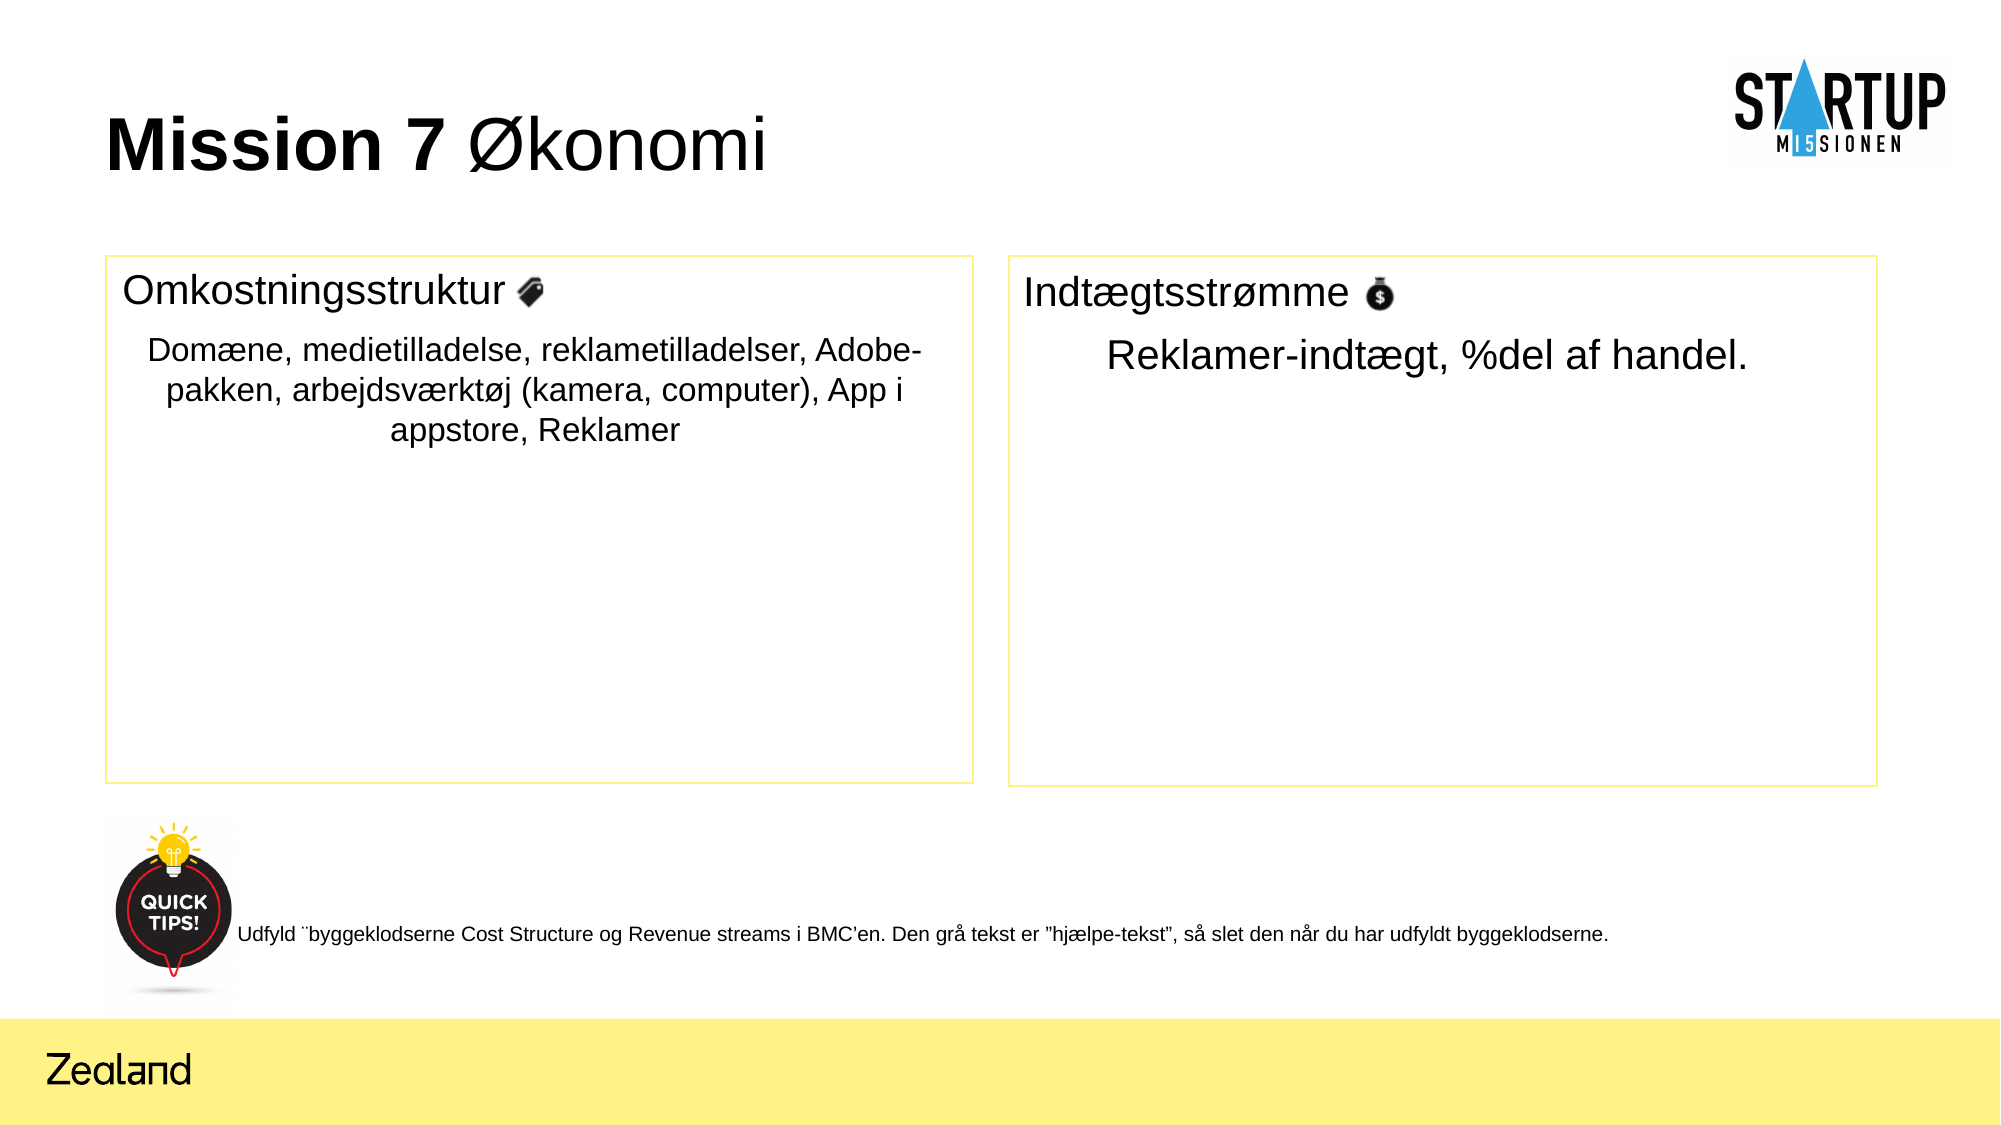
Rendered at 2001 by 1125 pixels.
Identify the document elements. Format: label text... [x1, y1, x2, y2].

picture [1349, 272, 1399, 317]
text_box Omkostningsstruktur [122, 262, 575, 313]
picture [105, 817, 238, 1018]
text_box [1008, 255, 1878, 787]
picture [508, 270, 548, 310]
list Udfyld ¨byggeklodserne Cost Structure og Revenue streams i BMC’en. Den grå tekst er ”hjælpe-tekst”, så slet den når du har udfyldt byggeklodserne. [238, 917, 1939, 960]
text_box [105, 255, 974, 784]
text_box Reklamer-indtægt, %del af handel. [1025, 328, 1841, 379]
picture [1726, 56, 1952, 165]
text_box Indtægtsstrømme [1023, 265, 1351, 316]
text_box Mission 7 Økonomi [105, 106, 1643, 226]
text_box Domæne, medietilladelse, reklametilladelser, Adobe-pakken, arbejdsværktøj (kamera, computer), App i appstore, Reklamer [127, 328, 943, 449]
